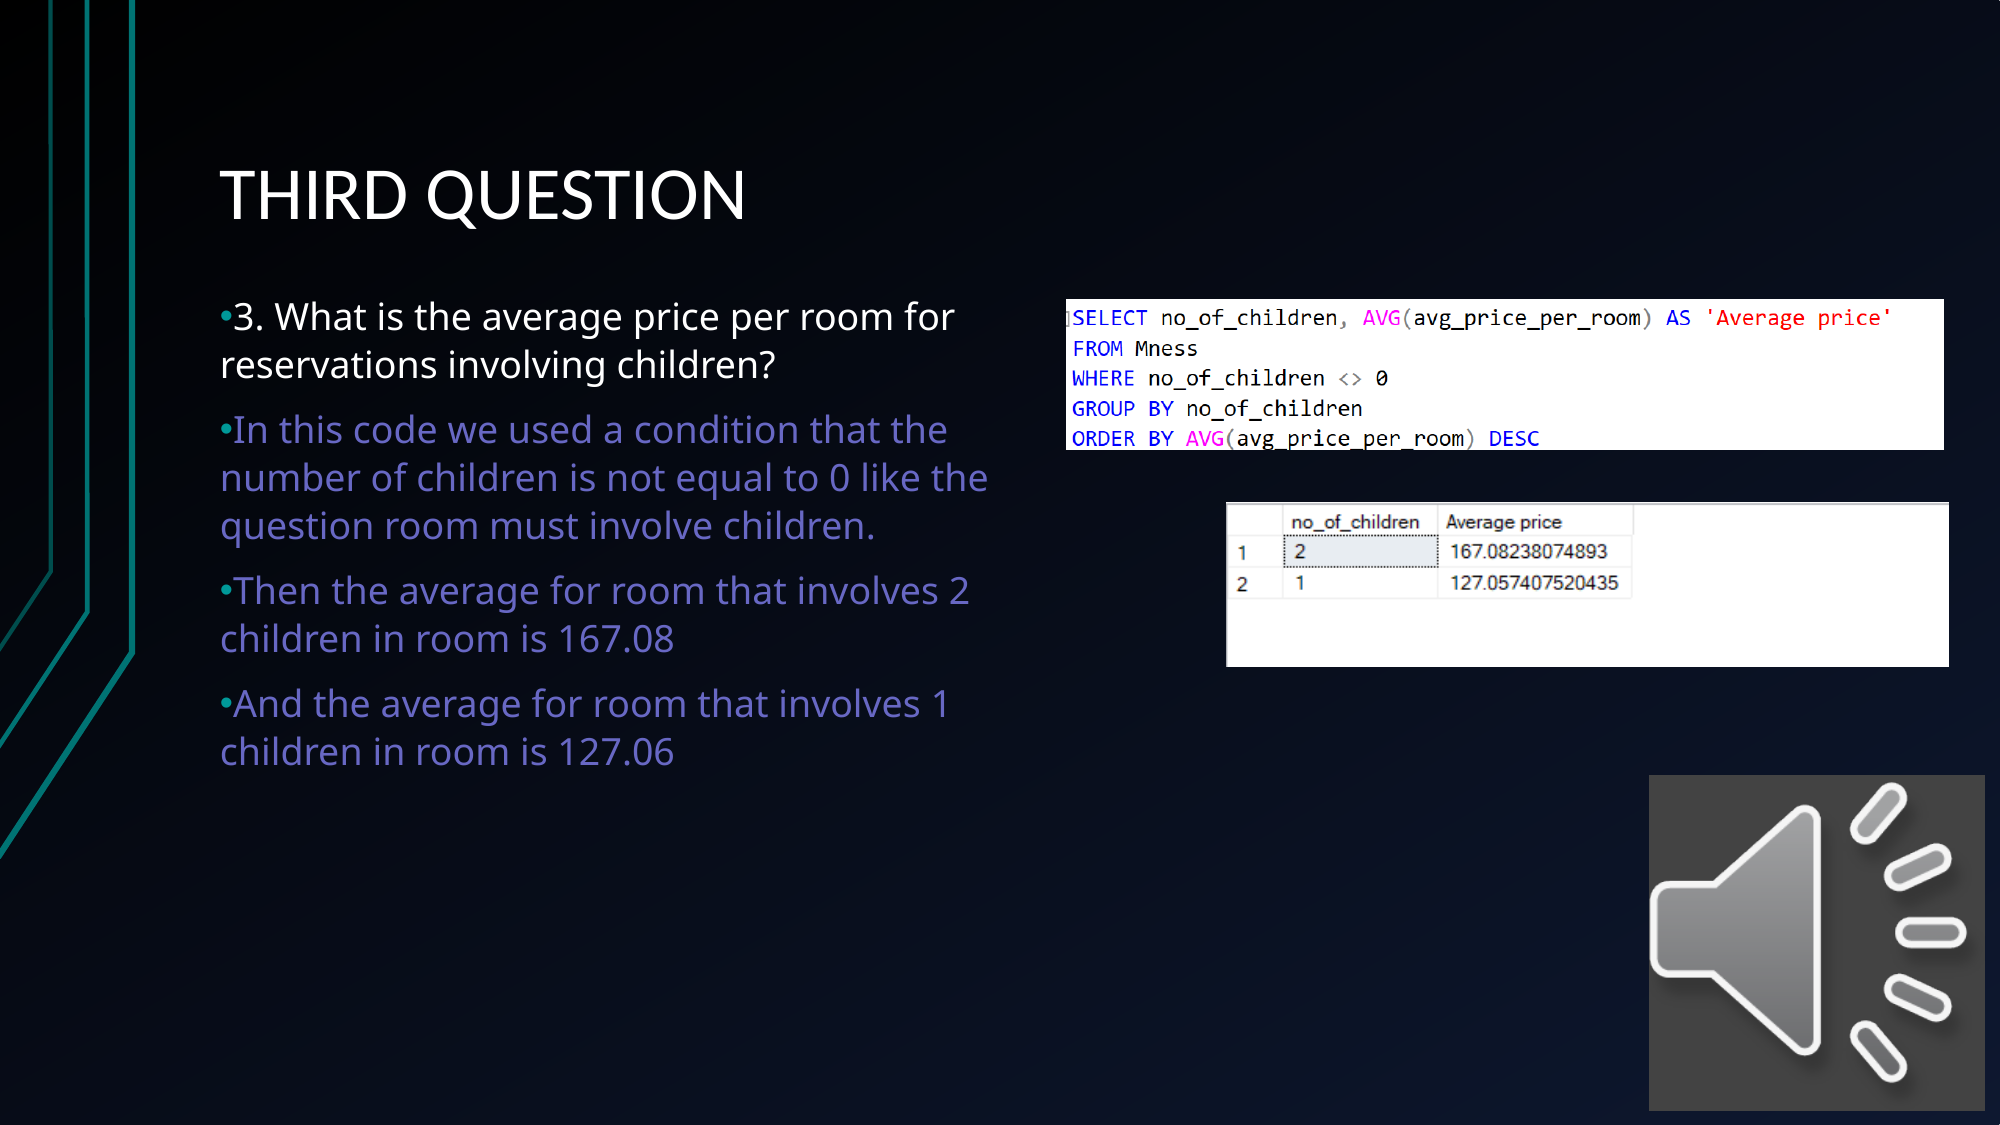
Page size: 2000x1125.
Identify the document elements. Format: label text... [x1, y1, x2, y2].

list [1066, 299, 1945, 451]
list 3. What is the average price per room for reservations involving children? In this code we used a condition that the number of children is not equal to 0 like the question room must involve children. Then the average for room that involves 2 children in room is 167.08 And the average for room that involves 1 children in room is 127.06 [199, 279, 1033, 1013]
picture [1648, 773, 1987, 1112]
picture [1226, 502, 1949, 668]
title THIRD QUESTION [199, 45, 1900, 246]
